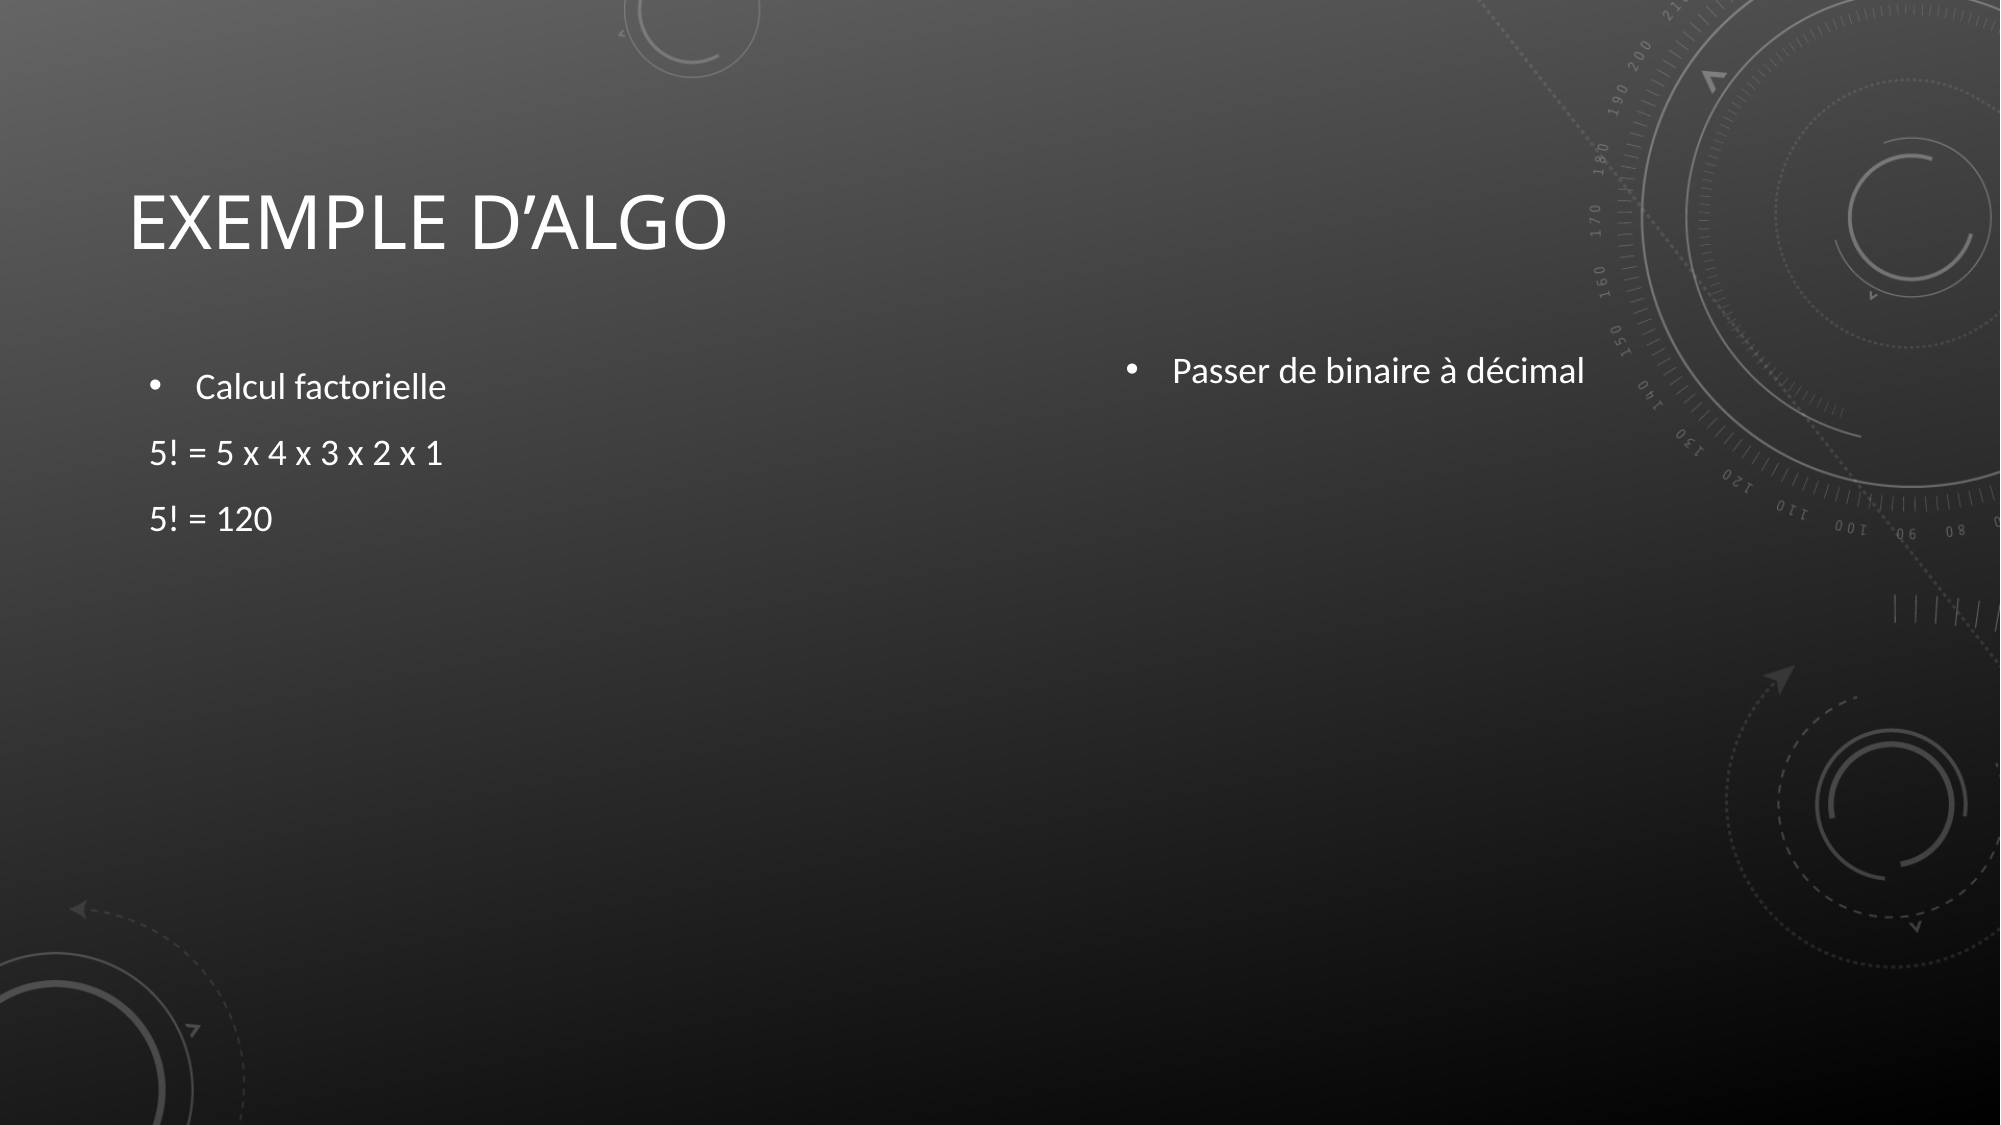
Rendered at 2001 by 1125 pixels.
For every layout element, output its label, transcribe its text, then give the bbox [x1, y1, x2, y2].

picture [0, 0, 2000, 1125]
text_box Exemple d’algo [112, 99, 1775, 339]
text_box Calcul factorielle 5! = 5 x 4 x 3 x 2 x 1 5! = 120 [134, 354, 984, 935]
text_box Passer de binaire à décimal [1110, 338, 1661, 537]
